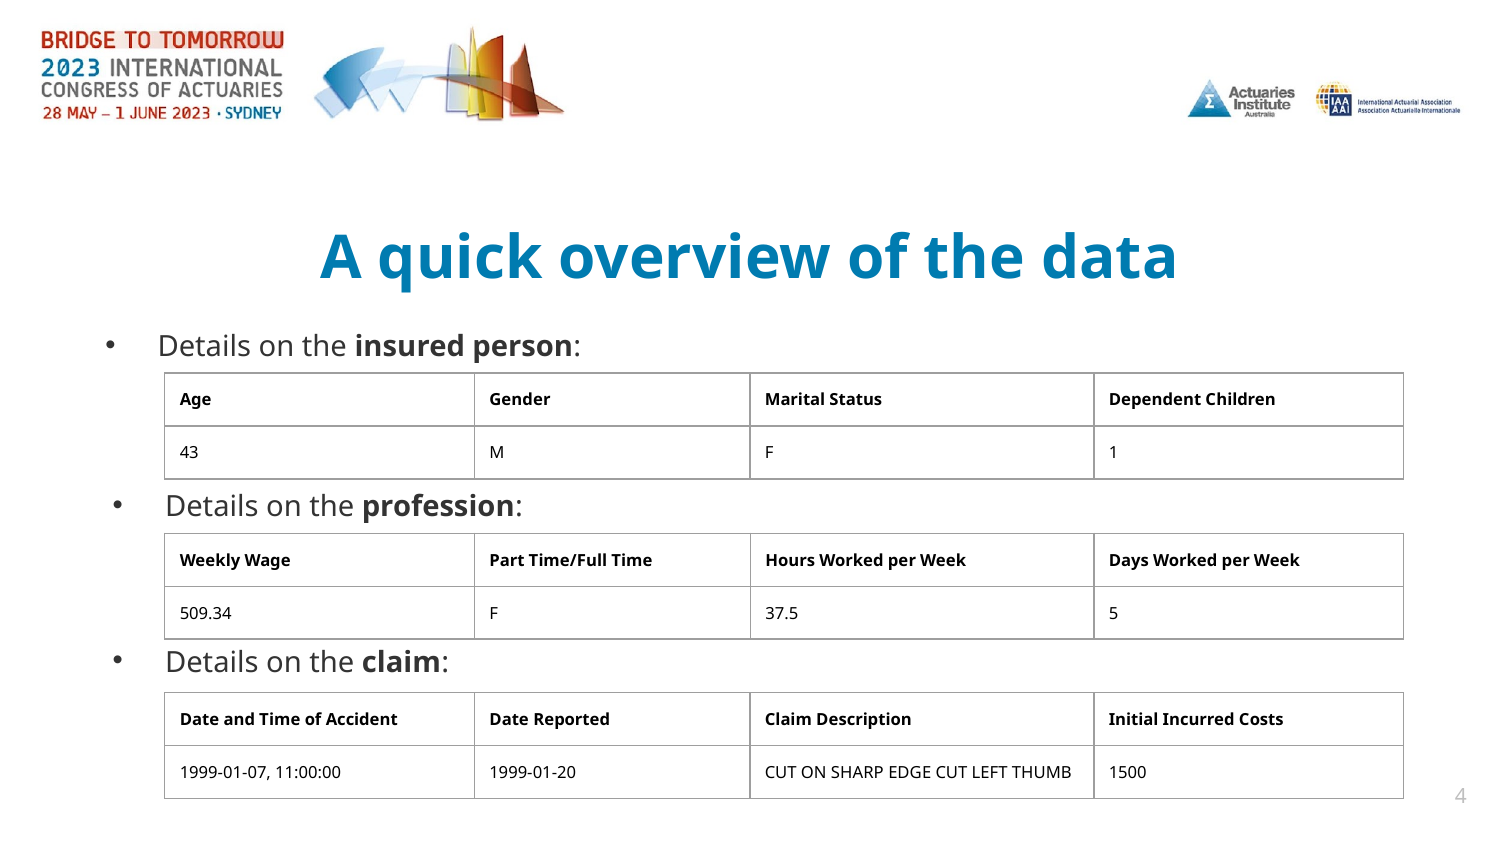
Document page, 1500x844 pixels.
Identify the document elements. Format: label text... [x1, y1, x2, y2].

table_cell 1999-01-07, 11:00:00 [165, 746, 474, 798]
table_header Age [165, 374, 474, 425]
table_header Days Worked per Week [1095, 534, 1403, 586]
table_header Initial Incurred Costs [1095, 693, 1403, 745]
table_cell 1999-01-20 [475, 746, 749, 798]
table_header Claim Description [751, 693, 1093, 745]
table_cell F [475, 587, 750, 638]
title A quick overview of the data [74, 183, 1426, 326]
table_header Part Time/Full Time [475, 534, 750, 586]
slide_number 4 [1444, 776, 1475, 818]
table_cell F [751, 427, 1093, 478]
table_header Date and Time of Accident [165, 693, 474, 745]
table_header Marital Status [751, 374, 1093, 425]
table_cell 43 [165, 427, 474, 478]
text_box Details on the profession: [82, 486, 1418, 638]
table_cell 37.5 [751, 587, 1093, 638]
table_header Weekly Wage [165, 534, 474, 586]
table_cell 1500 [1095, 746, 1403, 798]
table_cell M [475, 427, 749, 478]
table_cell 1 [1095, 427, 1403, 478]
table_header Hours Worked per Week [751, 534, 1093, 586]
table_cell 509.34 [165, 587, 474, 638]
table_header Gender [475, 374, 749, 425]
table_header Dependent Children [1095, 374, 1403, 425]
text_box Details on the claim: [82, 639, 1418, 792]
picture [0, 0, 1500, 140]
table_cell CUT ON SHARP EDGE CUT LEFT THUMB [751, 746, 1093, 798]
table_header Date Reported [475, 693, 749, 745]
list Details on the insured person: [74, 326, 1426, 485]
table_cell 5 [1095, 587, 1403, 638]
